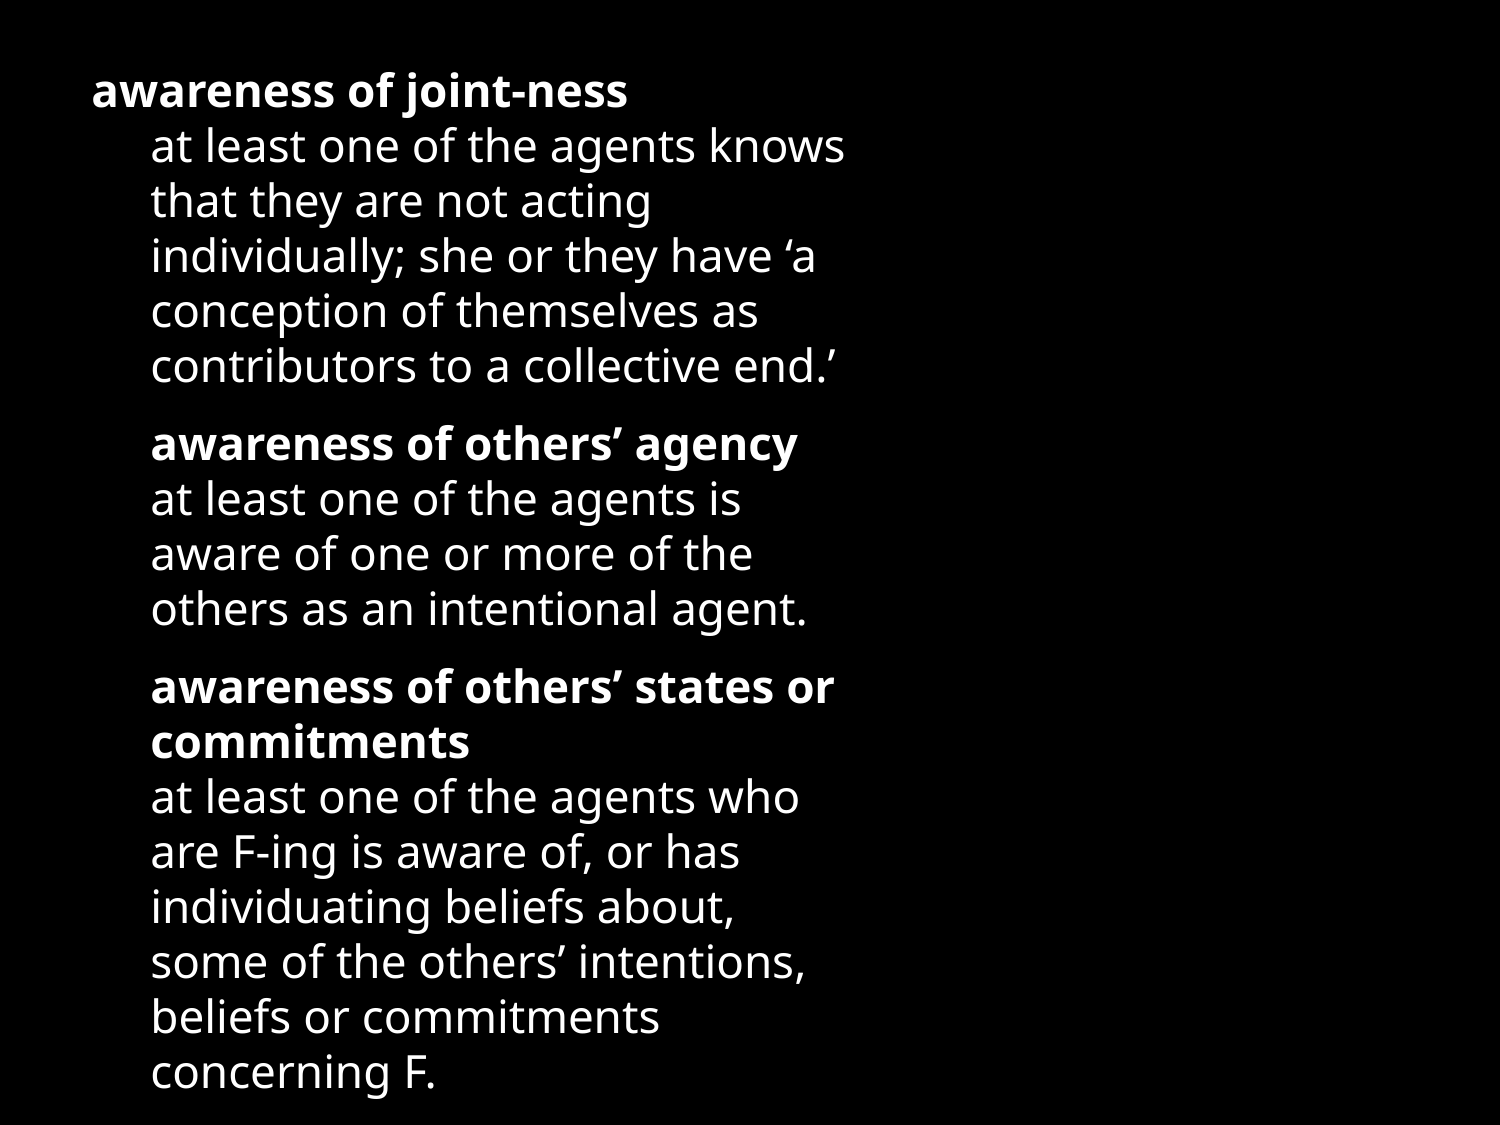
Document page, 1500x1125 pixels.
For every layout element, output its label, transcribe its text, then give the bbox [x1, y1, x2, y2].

text_box awareness of joint-ness at least one of the agents knows that they are not acting individually; she or they have ‘a conception of themselves as contributors to a collective end.’ awareness of others’ agency at least one of the agents is aware of one or more of the others as an intentional agent. awareness of others’ states or commitments at least one of the agents who are F-ing is aware of, or has individuating beliefs about, some of the others’ intentions, beliefs or commitments concerning F. [76, 54, 880, 1106]
